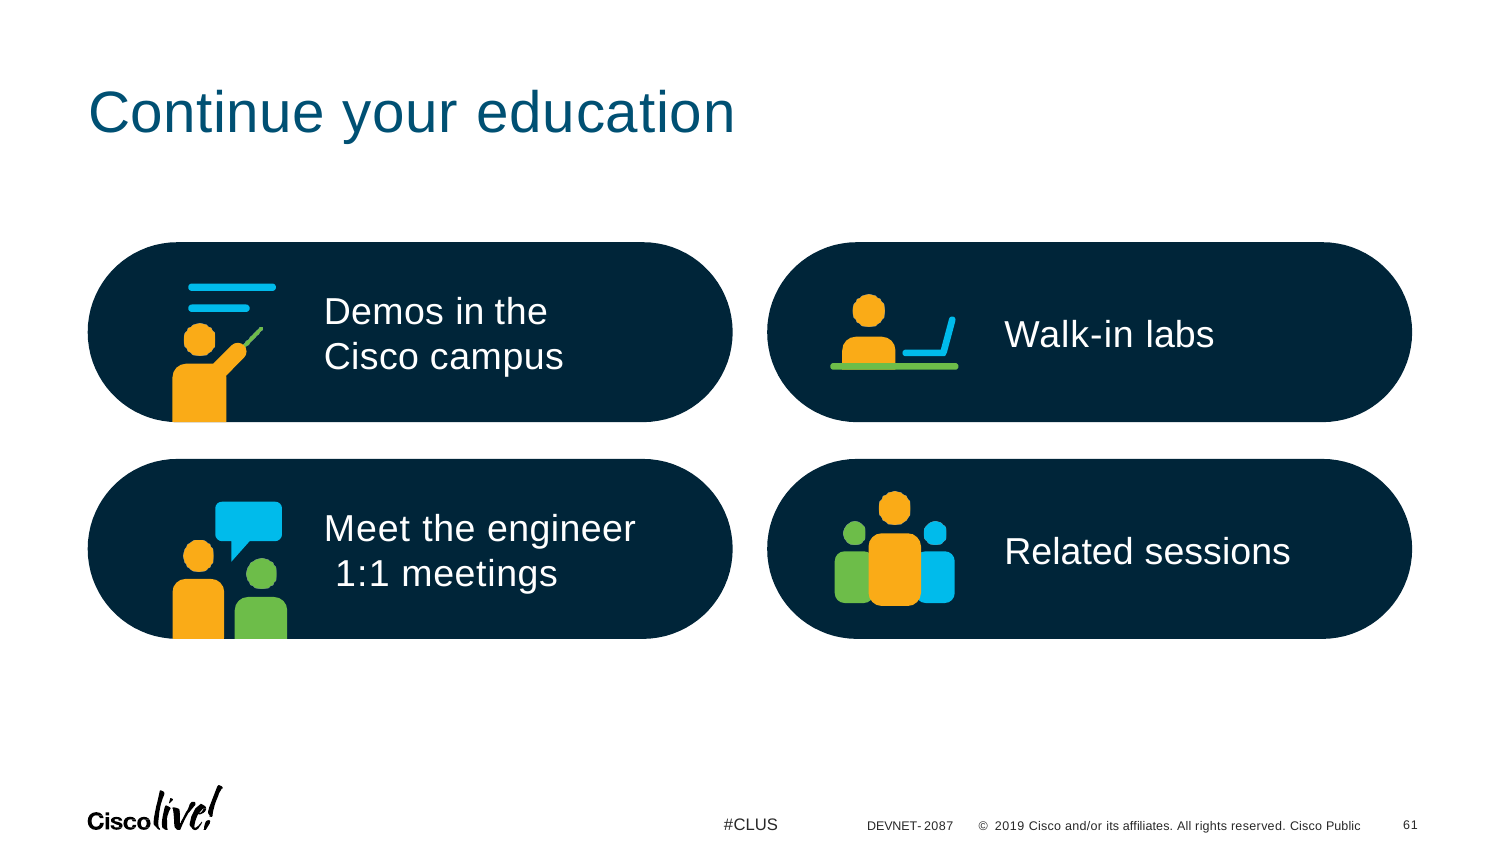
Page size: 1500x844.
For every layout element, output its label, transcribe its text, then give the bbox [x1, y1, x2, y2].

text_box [172, 501, 288, 640]
text_box Demos in the Cisco campus [321, 285, 570, 378]
text_box [87, 242, 733, 423]
text_box [767, 242, 1413, 423]
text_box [834, 491, 955, 607]
text_box [767, 458, 1413, 639]
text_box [172, 283, 277, 423]
slide_number 30 [1396, 814, 1425, 844]
text_box Related sessions [1002, 525, 1296, 573]
title Continue your education [86, 71, 741, 215]
text_box DEVNET-2087 [865, 815, 955, 833]
text_box [87, 458, 733, 639]
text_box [829, 294, 959, 370]
footer #CLUS [721, 811, 779, 844]
text_box Walk-in labs [1002, 307, 1221, 355]
text_box Meet the engineer 1:1 meetings [321, 502, 641, 595]
slide_number © 2019 Cisco and/or its affiliates. All rights reserved. Cisco Public [976, 815, 1370, 844]
